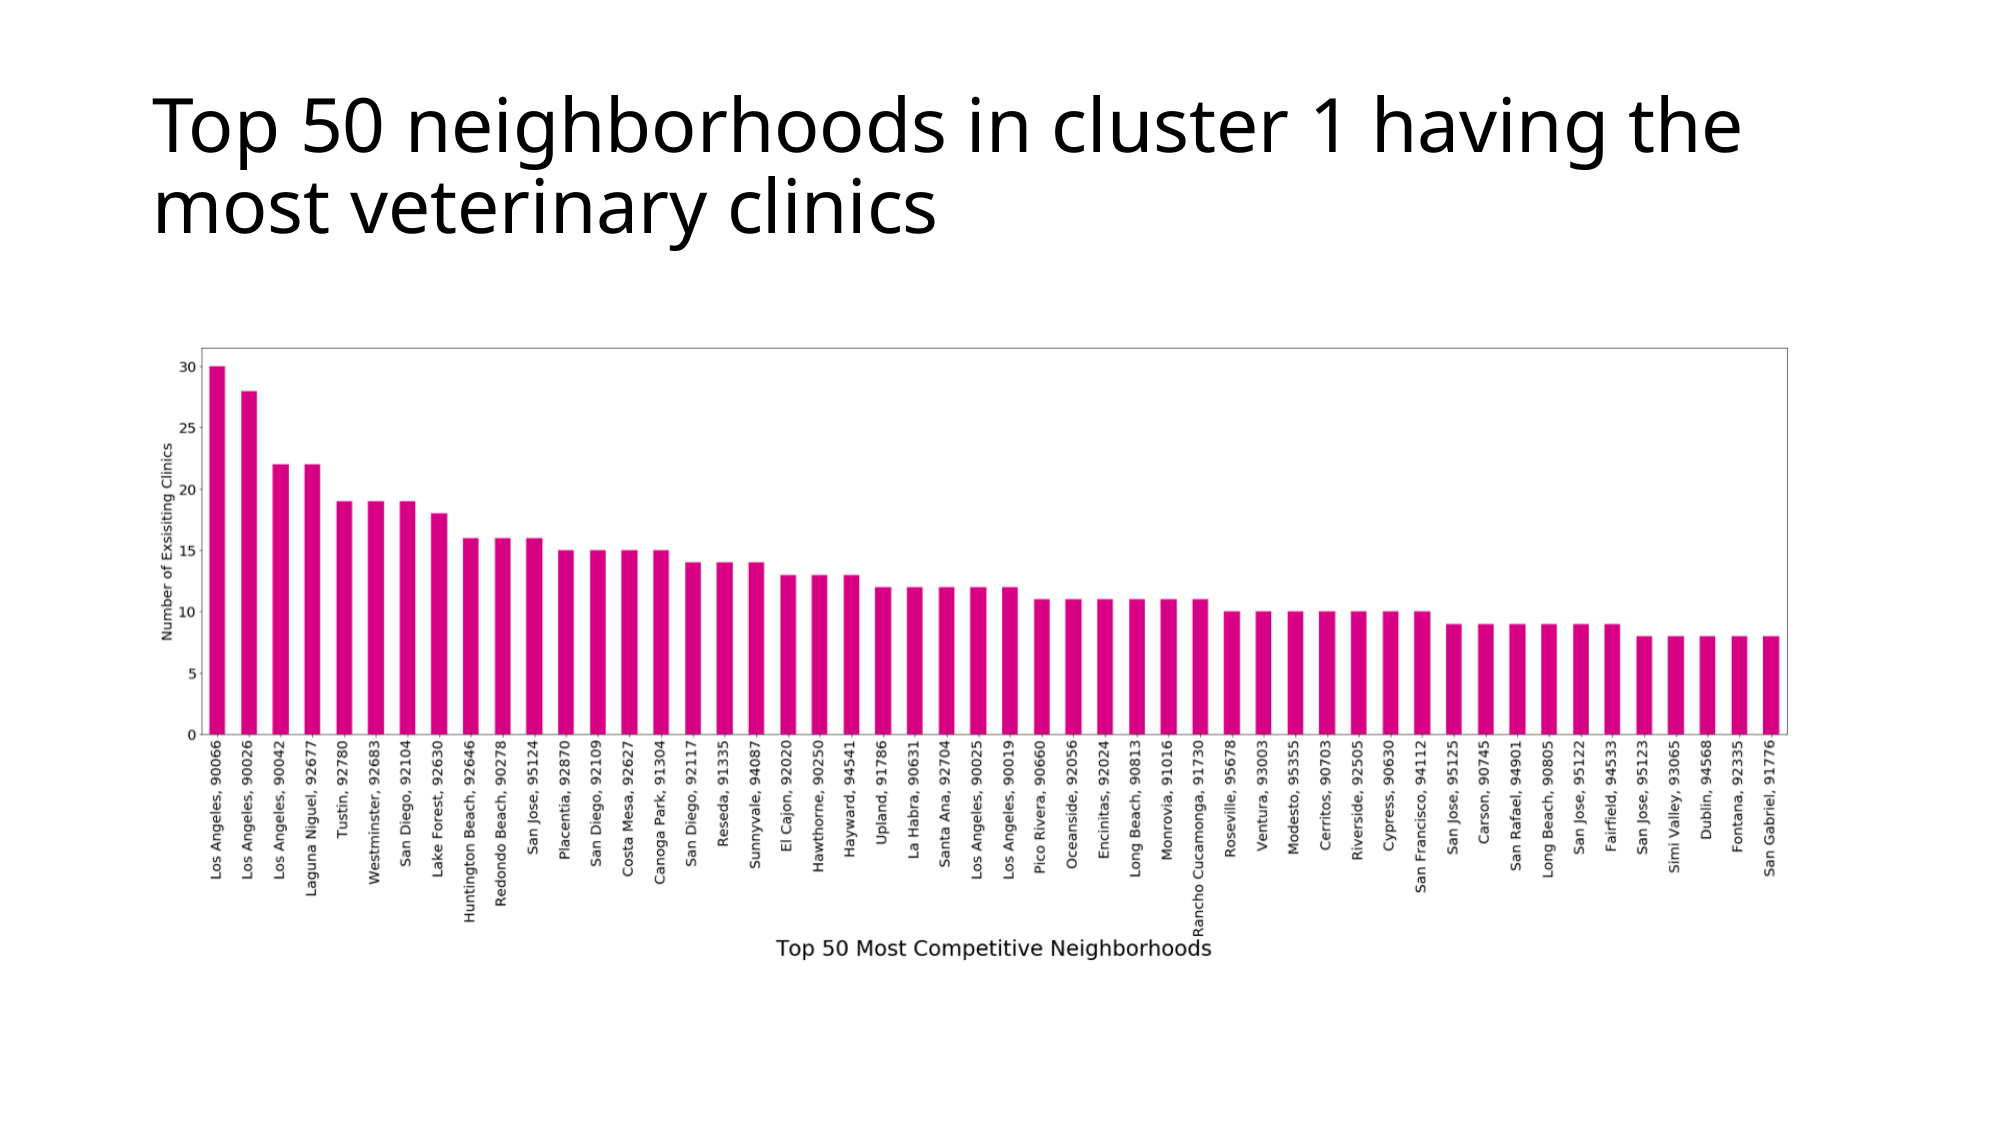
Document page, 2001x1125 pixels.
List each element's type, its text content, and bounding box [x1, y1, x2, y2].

picture [141, 329, 1811, 984]
title Top 50 neighborhoods in cluster 1 having the most veterinary clinics [137, 59, 1863, 278]
